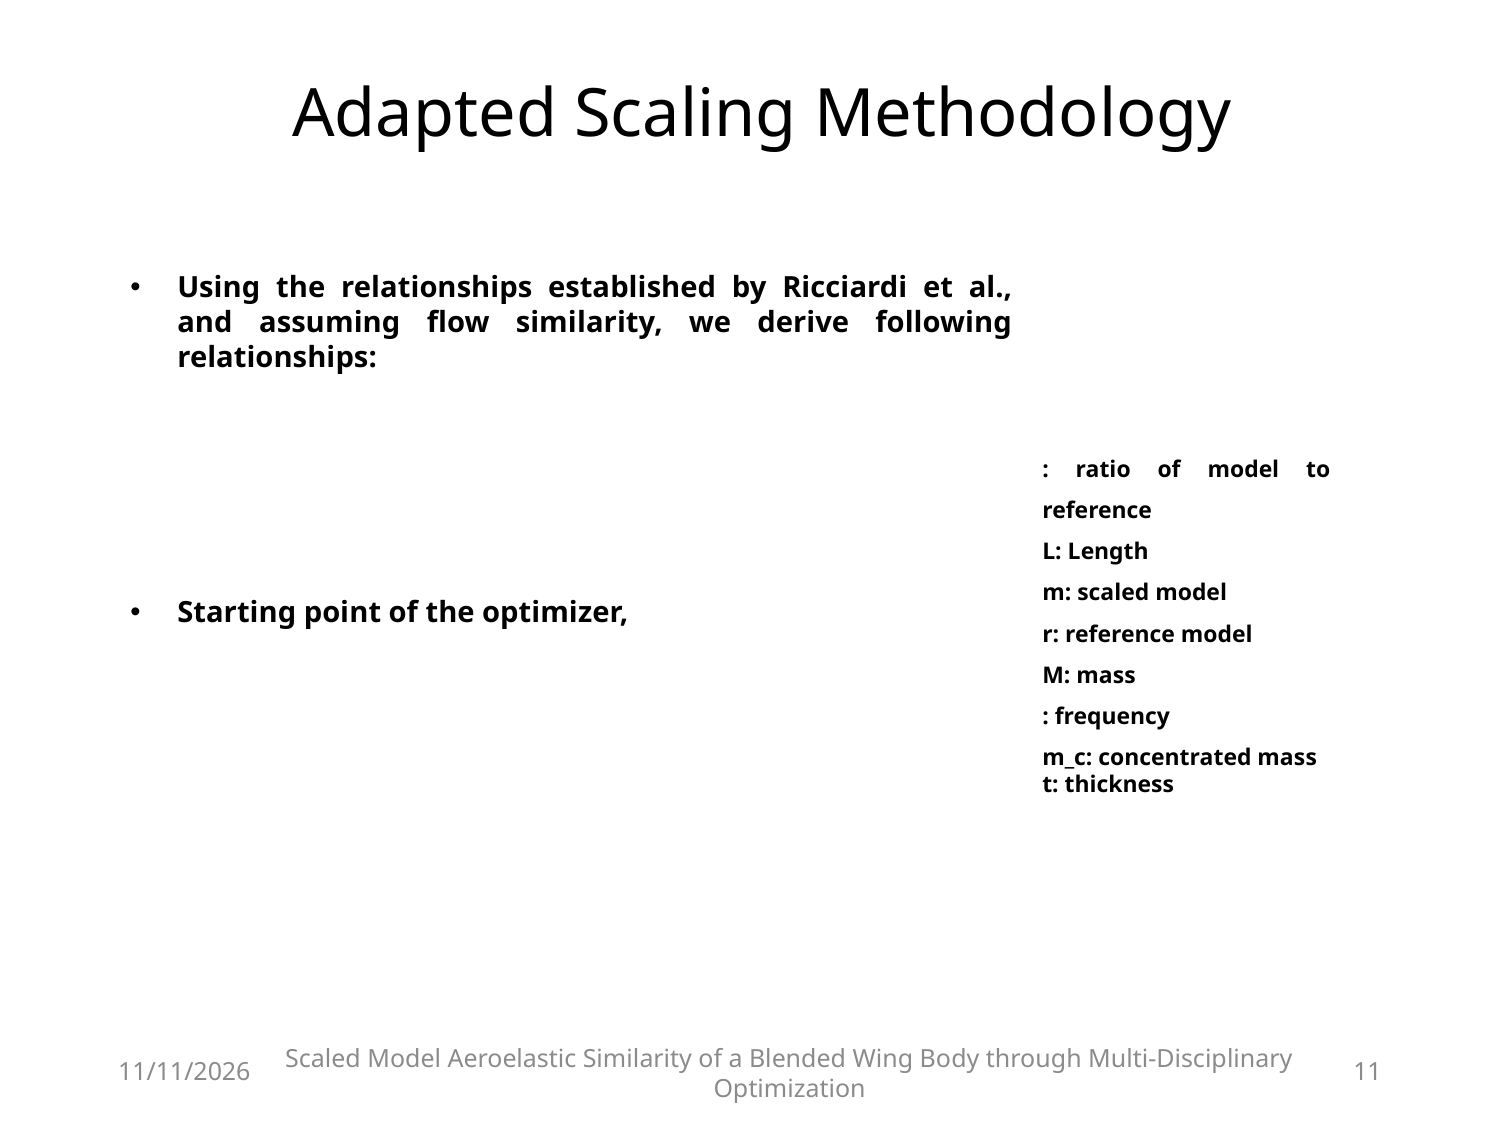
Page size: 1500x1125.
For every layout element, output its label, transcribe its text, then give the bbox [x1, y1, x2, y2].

slide_number 15-Sep-19 [103, 1042, 441, 1103]
footer Scaled Model Aeroelastic Similarity of a Blended Wing Body through Multi-Disciplinary Optimization [258, 1053, 1321, 1092]
title Adapted Scaling Methodology [115, 67, 1410, 159]
slide_number 11 [1059, 1042, 1397, 1103]
